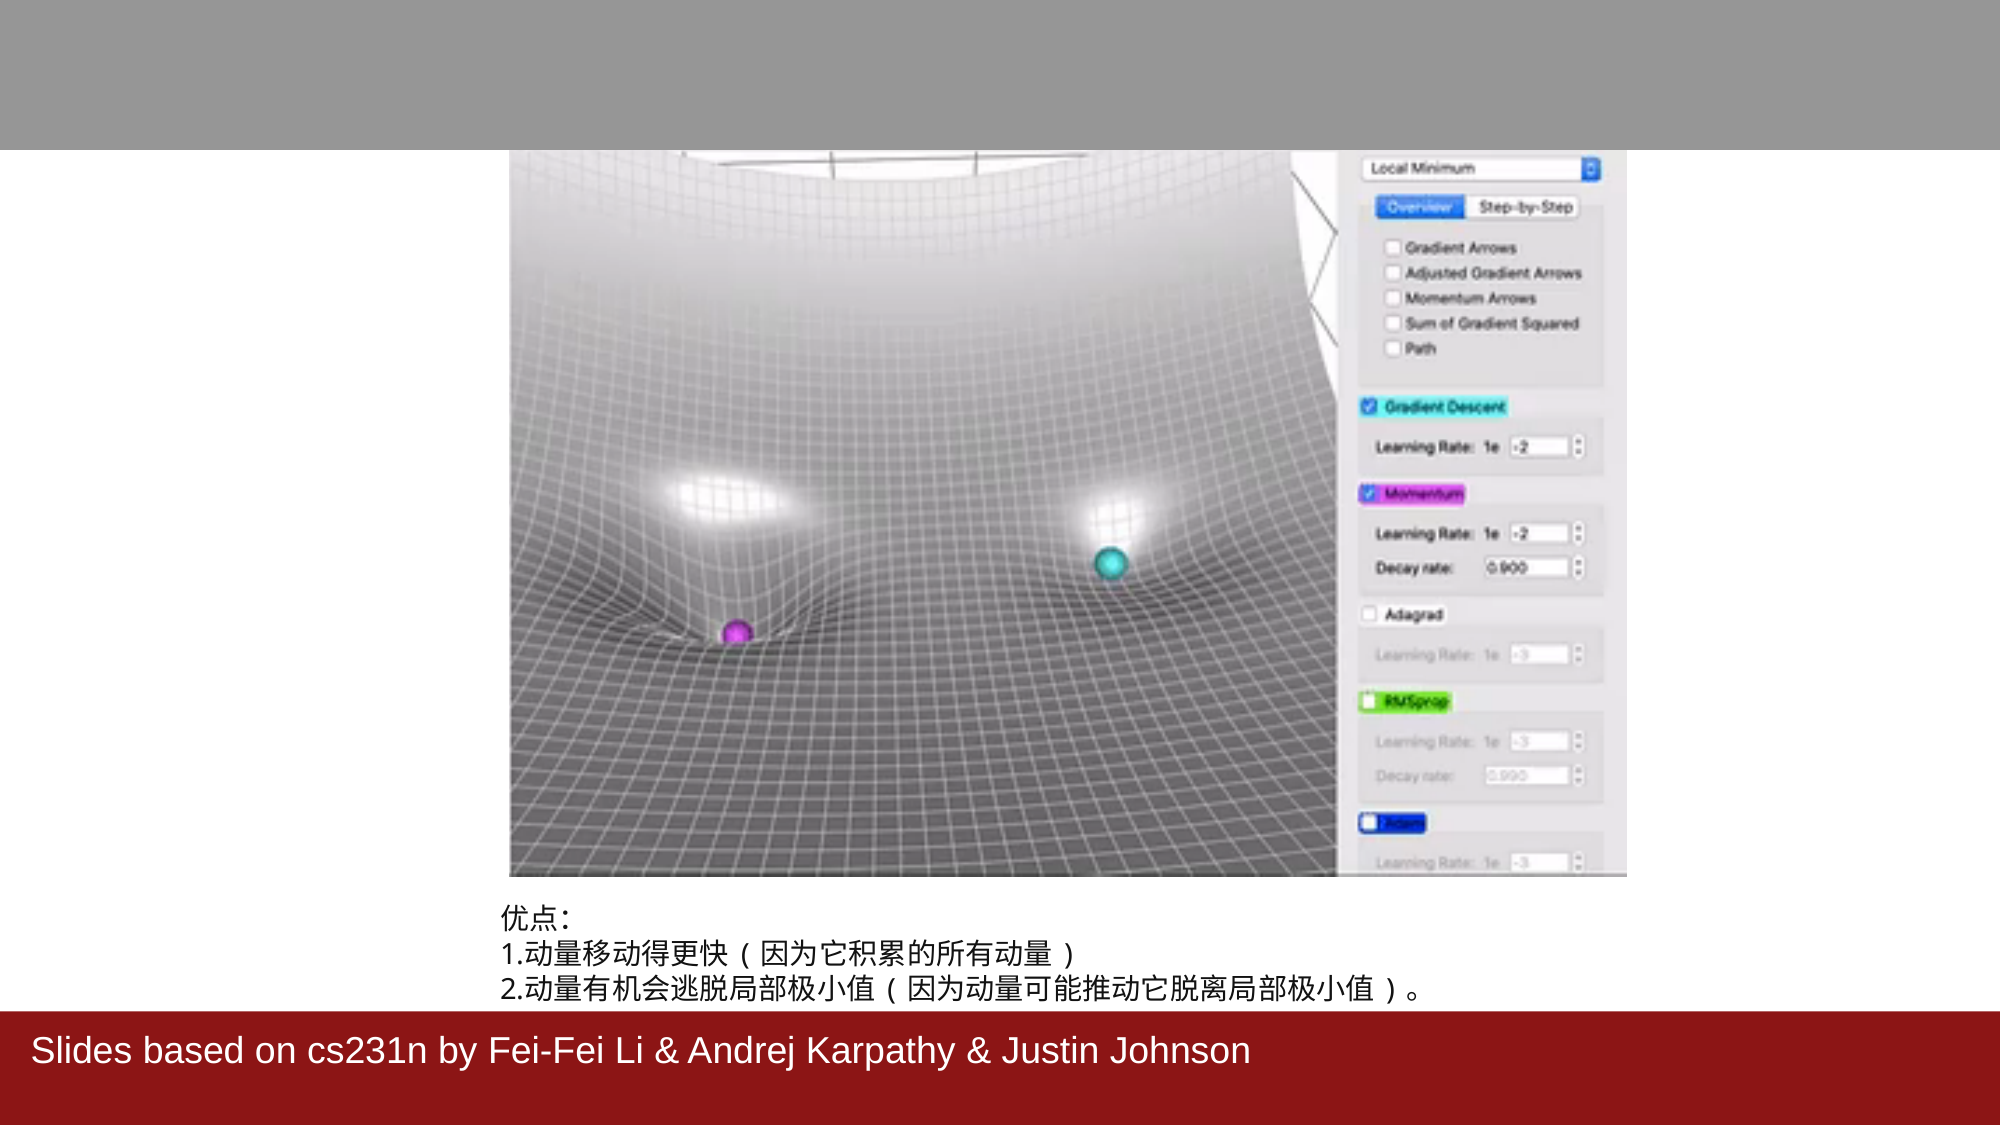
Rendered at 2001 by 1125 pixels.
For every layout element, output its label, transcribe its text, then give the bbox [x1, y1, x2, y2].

text_box 优点： 动量移动得更快(因为它积累的所有动量) 动量有机会逃脱局部极小值(因为动量可能推动它脱离局部极小值)。 [485, 893, 1716, 1013]
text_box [508, 149, 1628, 878]
